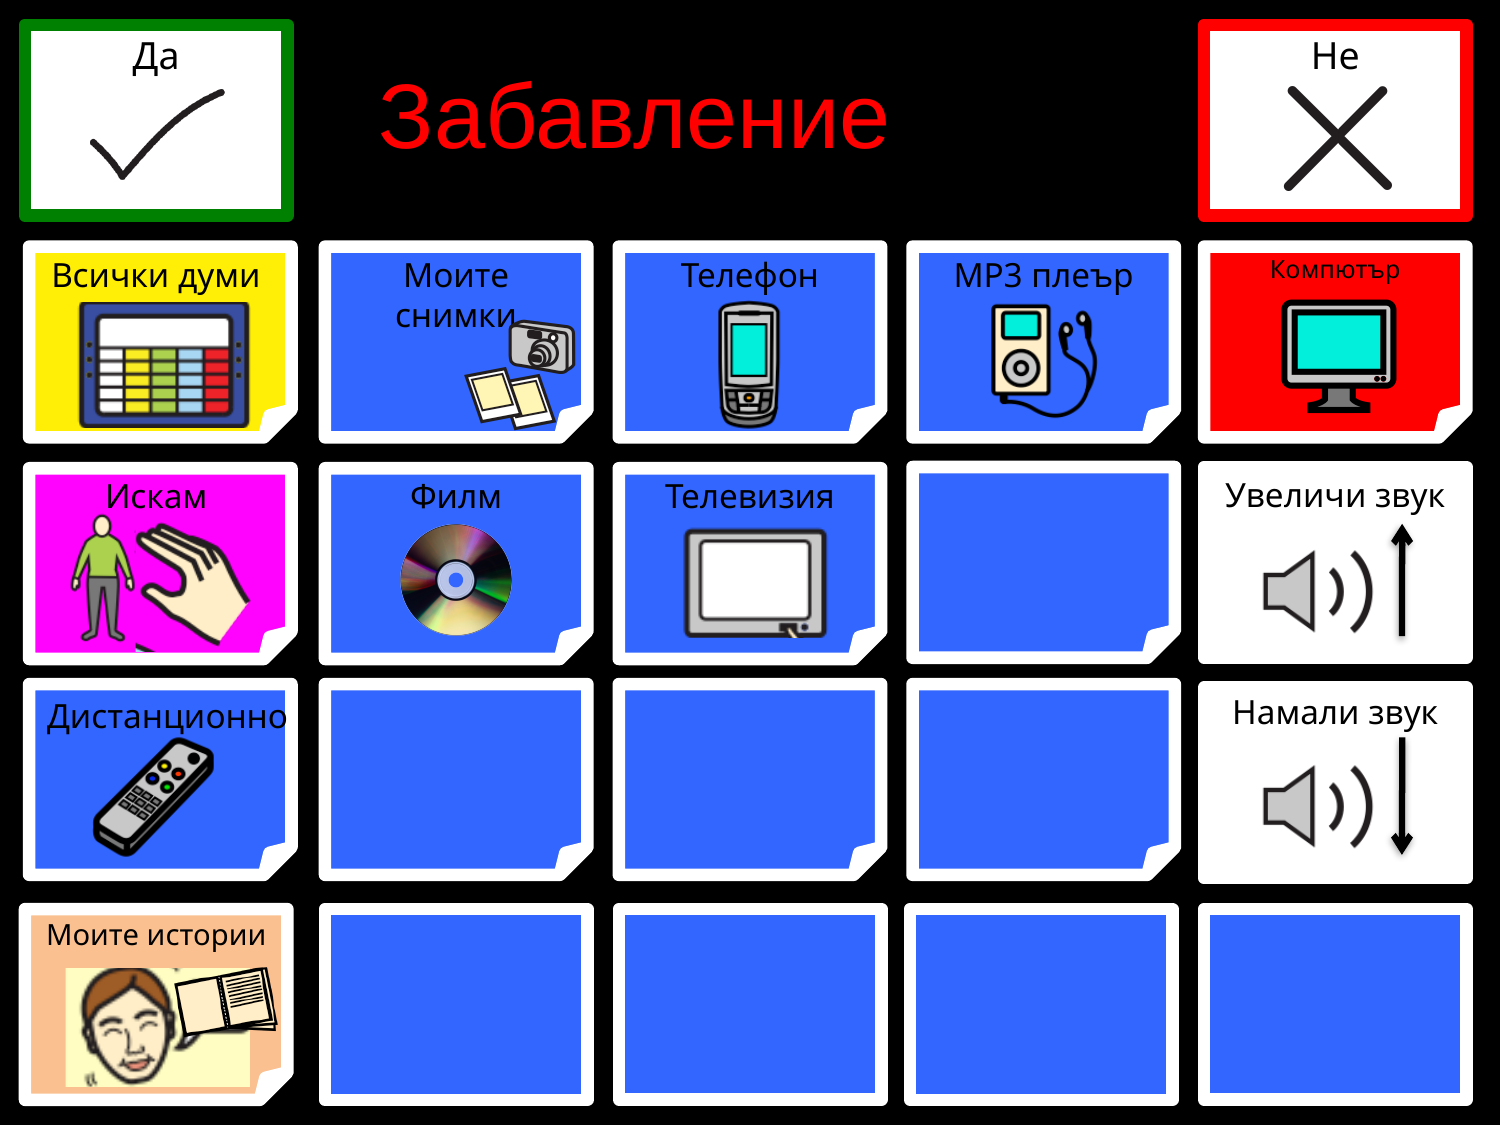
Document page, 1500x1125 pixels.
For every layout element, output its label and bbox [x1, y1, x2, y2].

text_box [1203, 684, 1467, 879]
text_box [24, 908, 289, 1101]
text_box [324, 45, 857, 233]
picture [455, 311, 583, 438]
picture [399, 523, 513, 637]
picture [1274, 291, 1403, 421]
picture [1249, 524, 1386, 661]
text_box [911, 466, 1176, 659]
picture [74, 53, 238, 216]
text_box [324, 683, 589, 876]
text_box [1203, 466, 1467, 658]
picture [49, 496, 272, 652]
text_box [24, 245, 293, 439]
picture [676, 291, 824, 438]
text_box [1203, 245, 1468, 439]
text_box [24, 467, 293, 660]
text_box [911, 683, 1176, 876]
picture [86, 729, 220, 863]
text_box [19, 683, 316, 876]
picture [1274, 74, 1403, 203]
text_box [909, 908, 1173, 1101]
text_box [324, 908, 588, 1101]
text_box [618, 683, 882, 876]
picture [656, 515, 863, 638]
text_box [1203, 24, 1467, 216]
picture [65, 946, 284, 1087]
text_box [24, 24, 288, 216]
text_box [324, 245, 589, 439]
text_box [1203, 908, 1467, 1100]
text_box [618, 245, 882, 439]
text_box [618, 467, 882, 660]
text_box [618, 908, 882, 1100]
text_box [911, 245, 1176, 439]
picture [974, 291, 1113, 430]
title [378, 36, 911, 202]
text_box [324, 467, 589, 660]
picture [1249, 739, 1386, 876]
picture [62, 301, 267, 429]
